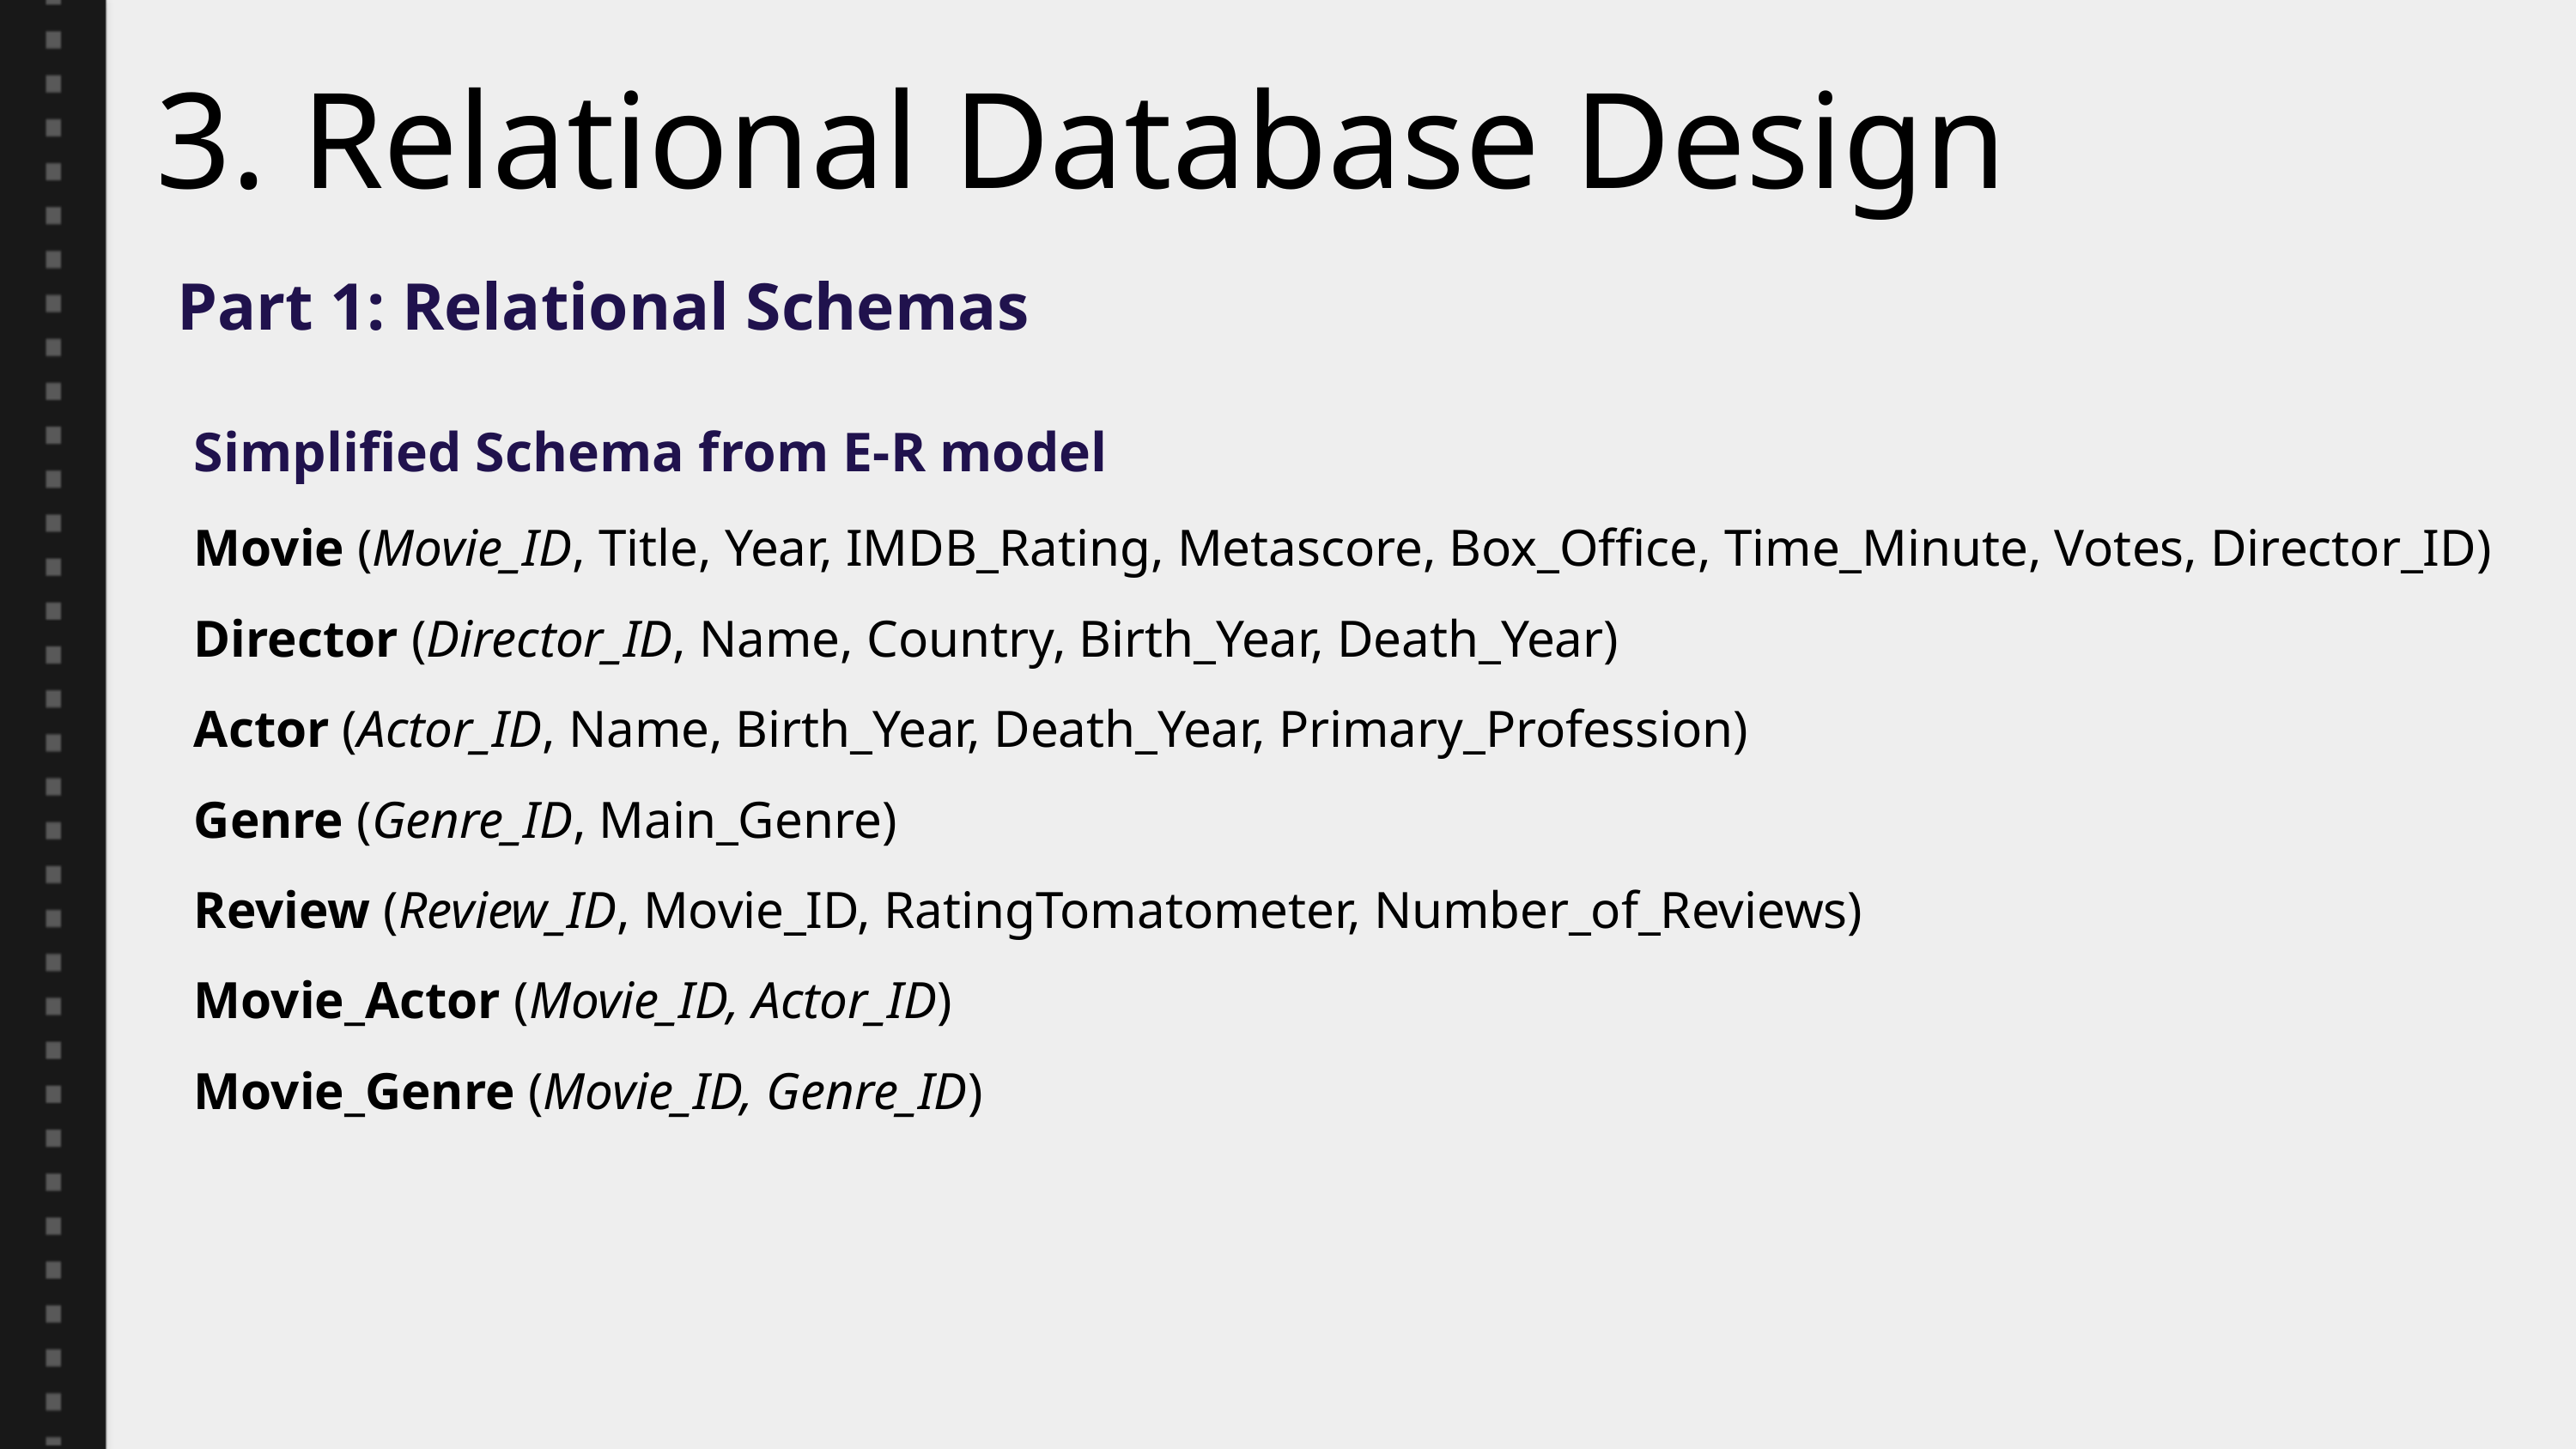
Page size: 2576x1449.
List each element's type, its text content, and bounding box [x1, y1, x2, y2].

text_box Simplified Schema from E-R model Movie (Movie_ID, Title, Year, IMDB_Rating, Metascore, Box_Office, Time_Minute, Votes, Director_ID) Director (Director_ID, Name, Country, Birth_Year, Death_Year) Actor (Actor_ID, Name, Birth_Year, Death_Year, Primary_Profession) Genre (Genre_ID, Main_Genre) Review (Review_ID, Movie_ID, RatingTomatometer, Number_of_Reviews) Movie_Actor (Movie_ID, Actor_ID) Movie_Genre (Movie_ID, Genre_ID) [180, 395, 2512, 1255]
picture [0, 0, 2576, 1449]
text_box 3. Relational Database Design [143, 43, 2433, 228]
text_box Part 1: Relational Schemas [164, 252, 2455, 356]
